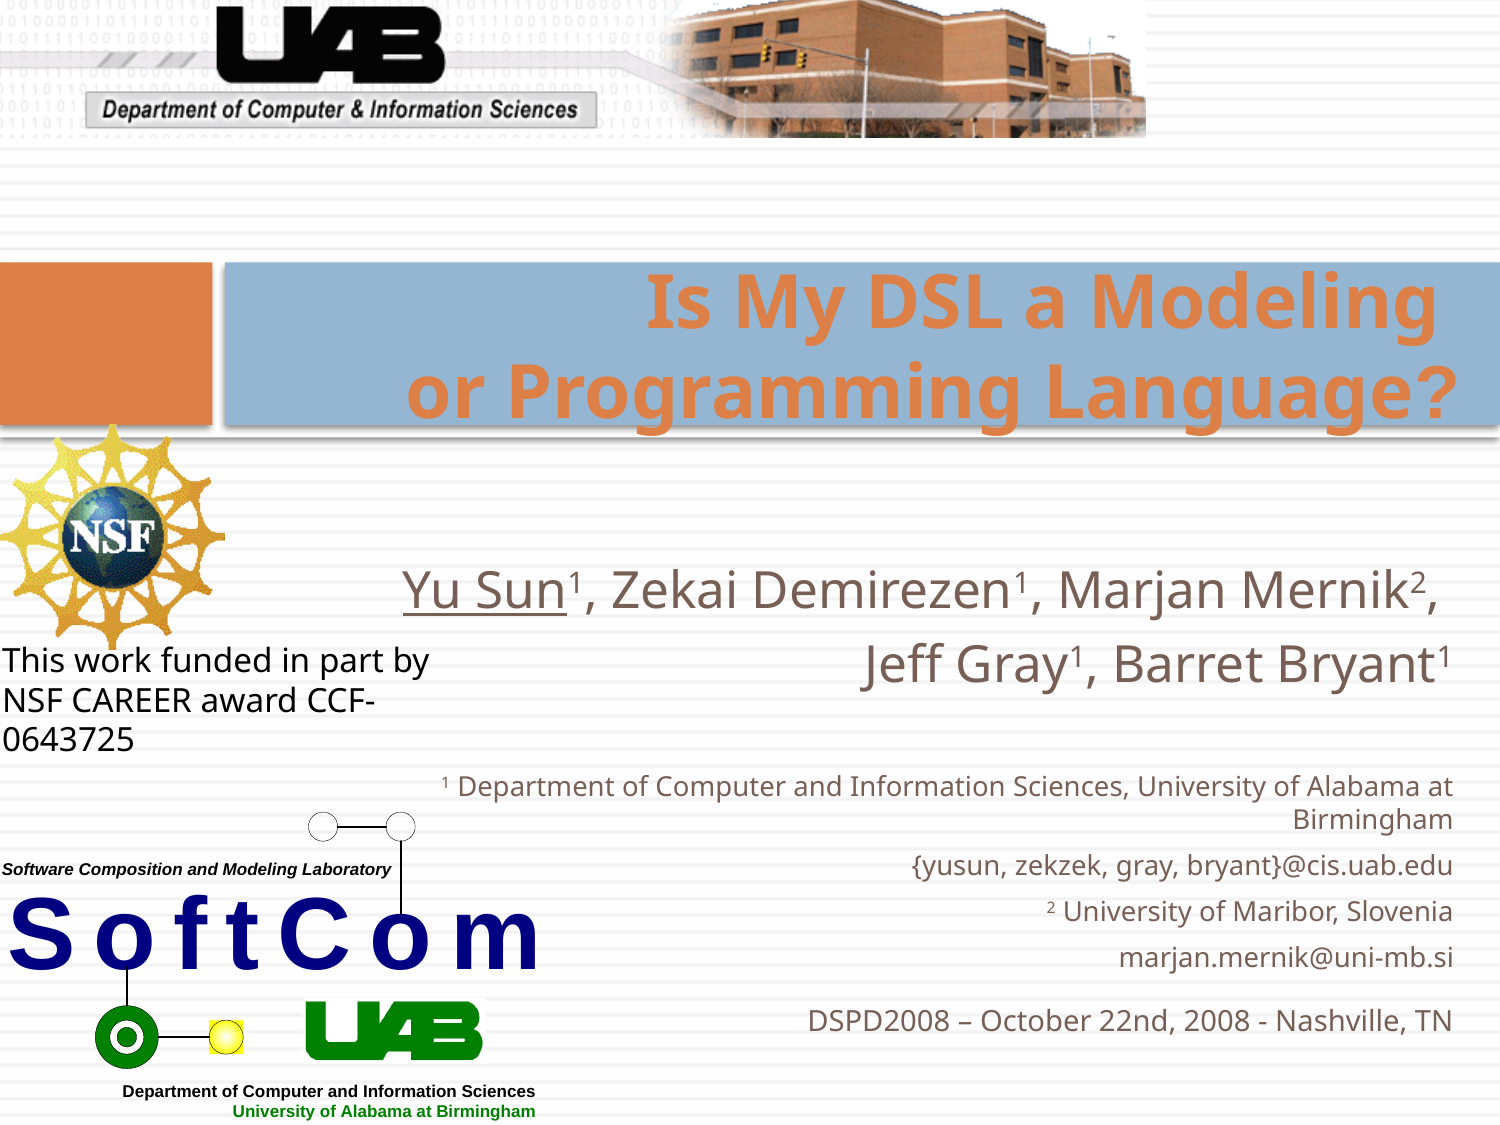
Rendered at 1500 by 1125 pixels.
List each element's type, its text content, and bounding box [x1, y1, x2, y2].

text_box This work funded in part by NSF CAREER award CCF-0643725 [0, 631, 450, 766]
picture [0, 809, 563, 1125]
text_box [0, 0, 1147, 138]
title Is My DSL a Modeling or Programming Language? [225, 262, 1475, 425]
list Yu Sun1, Zekai Demirezen1, Marjan Mernik2, Jeff Gray1, Barret Bryant1 1 Department of Computer and Information Sciences, University of Alabama at Birmingham {yusun, zekzek, gray, bryant}@cis.uab.edu 2 University of Maribor, Slovenia marjan.mernik@uni-mb.si [300, 549, 1469, 988]
picture [0, 424, 226, 651]
footer DSPD2008 – October 22nd, 2008 - Nashville, TN [579, 990, 1469, 1050]
